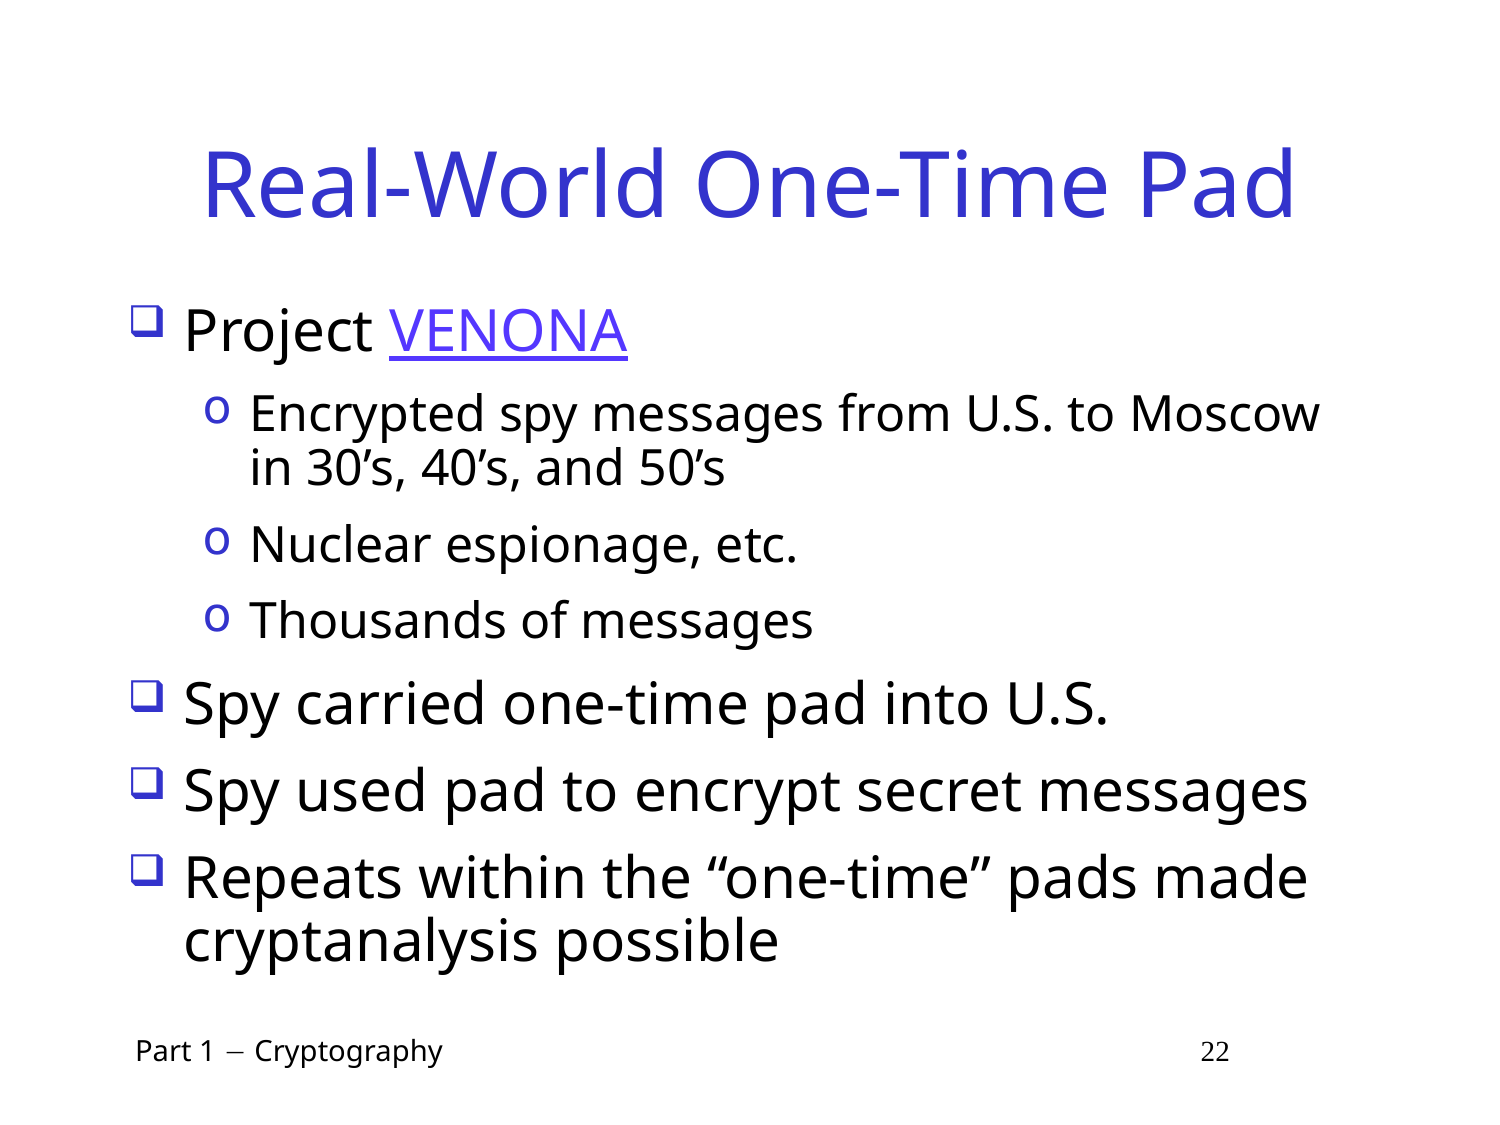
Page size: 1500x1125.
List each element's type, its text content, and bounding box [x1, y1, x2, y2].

footer Part 1  Cryptography 22 [112, 1024, 1401, 1101]
list Project VENONA Encrypted spy messages from U.S. to Moscow in 30’s, 40’s, and 50’s Nuclear espionage, etc. Thousands of messages Spy carried one-time pad into U.S. Spy used pad to encrypt secret messages Repeats within the “one-time” pads made cryptanalysis possible [112, 287, 1388, 1001]
title Real-World One-Time Pad [112, 87, 1388, 276]
